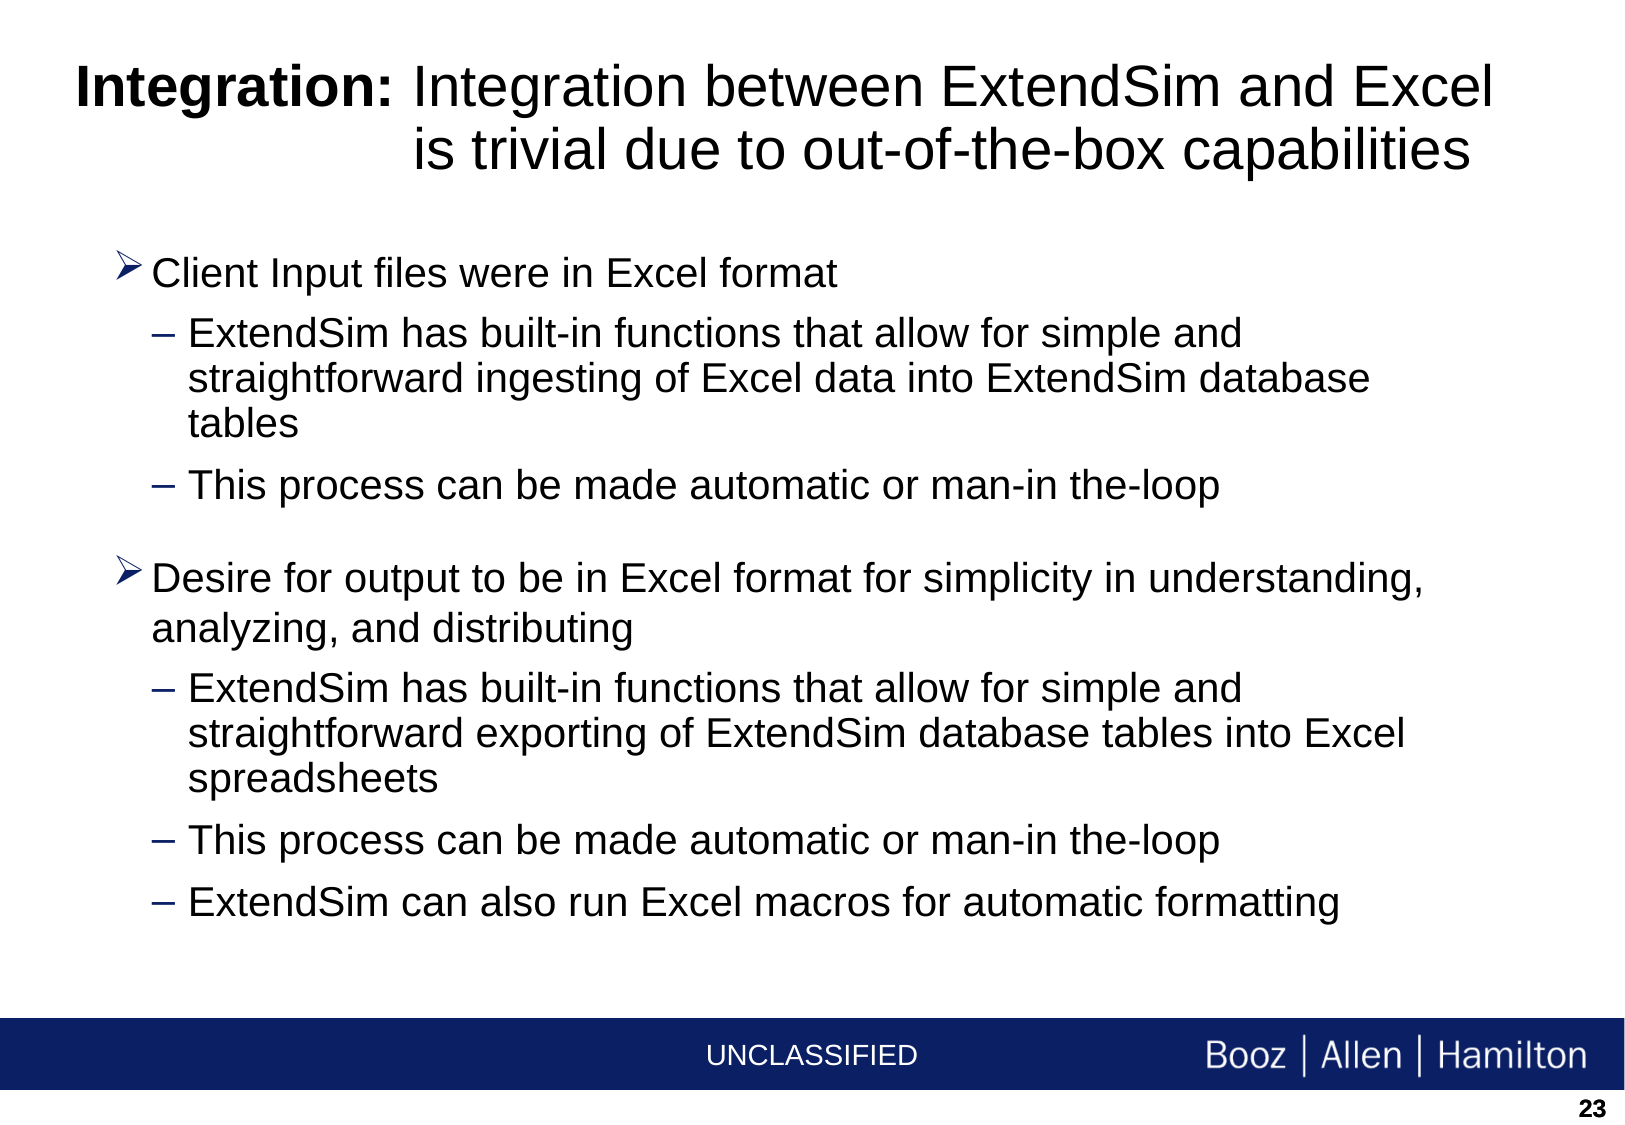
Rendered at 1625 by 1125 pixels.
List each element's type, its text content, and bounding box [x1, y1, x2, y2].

text_box Client Input files were in Excel format ExtendSim has built-in functions that allow for simple and straightforward ingesting of Excel data into ExtendSim database tables This process can be made automatic or man-in the-loop Desire for output to be in Excel format for simplicity in understanding, analyzing, and distributing ExtendSim has built-in functions that allow for simple and straightforward exporting of ExtendSim database tables into Excel spreadsheets This process can be made automatic or man-in the-loop ExtendSim can also run Excel macros for automatic formatting [112, 245, 1473, 766]
text_box Integration: Integration between ExtendSim and Excel is trivial due to out-of-the-box capabilities [75, 60, 1549, 182]
picture [0, 1018, 1625, 1090]
